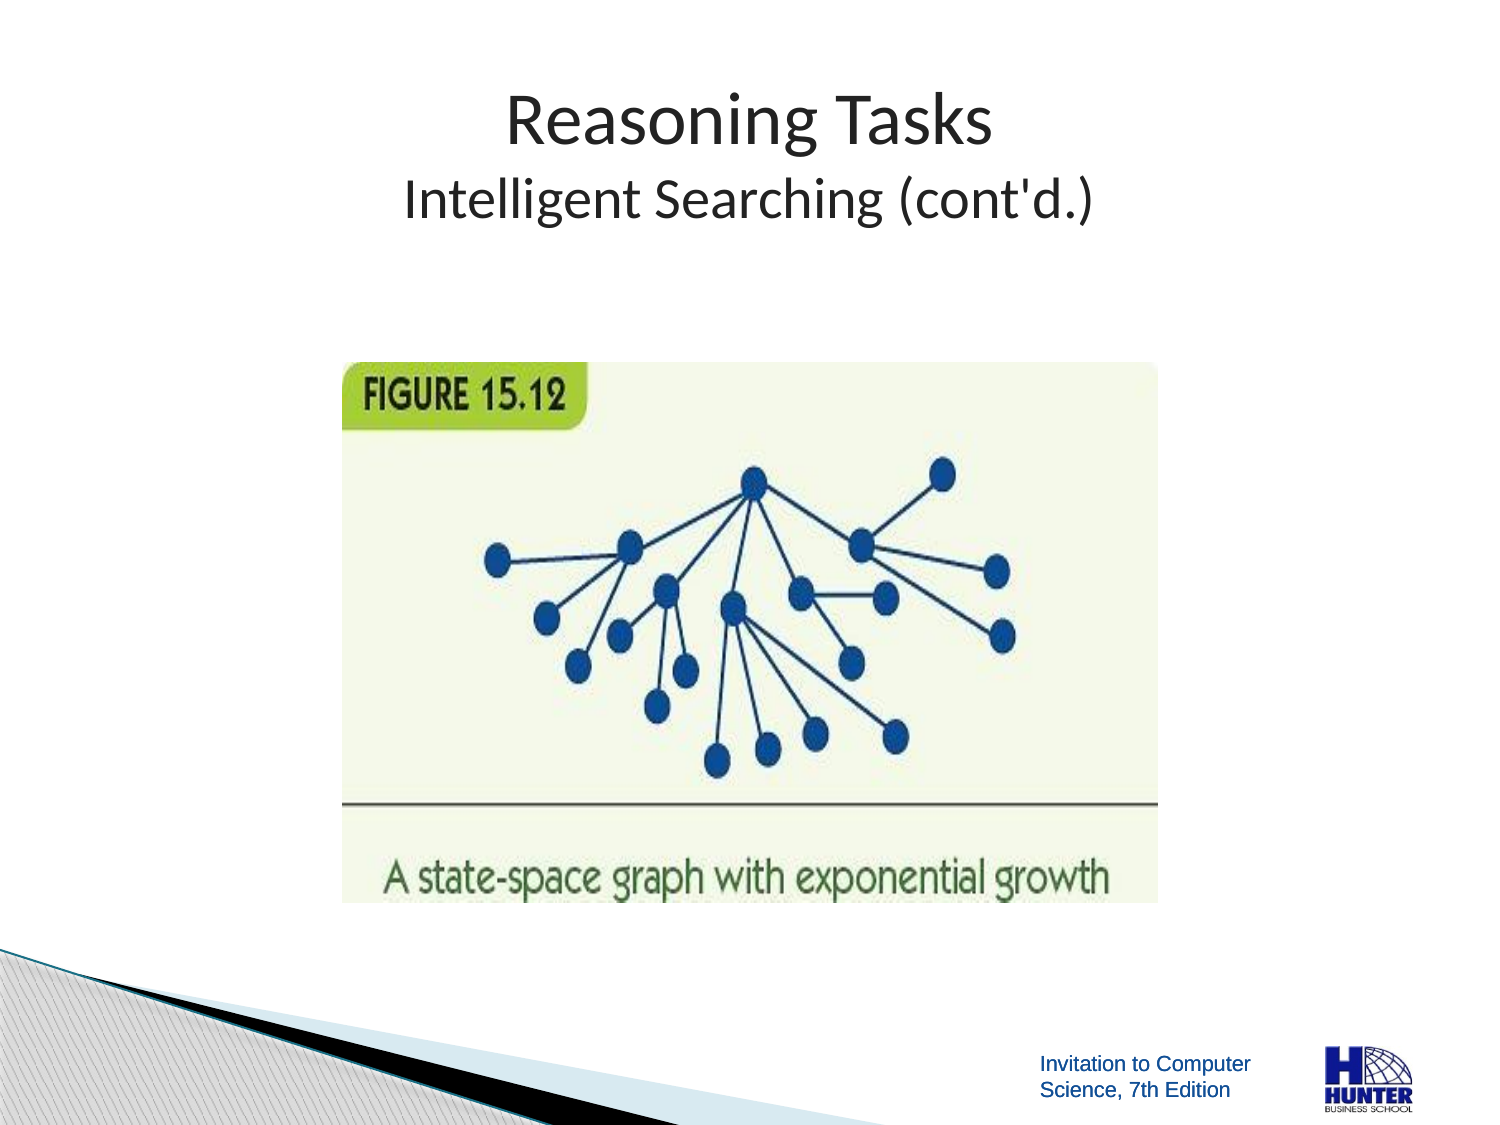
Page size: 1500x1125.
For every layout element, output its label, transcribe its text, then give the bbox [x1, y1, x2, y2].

picture [1325, 1046, 1413, 1113]
picture [342, 362, 1158, 903]
text_box Reasoning Tasks Intelligent Searching (cont'd.) [253, 62, 1247, 250]
